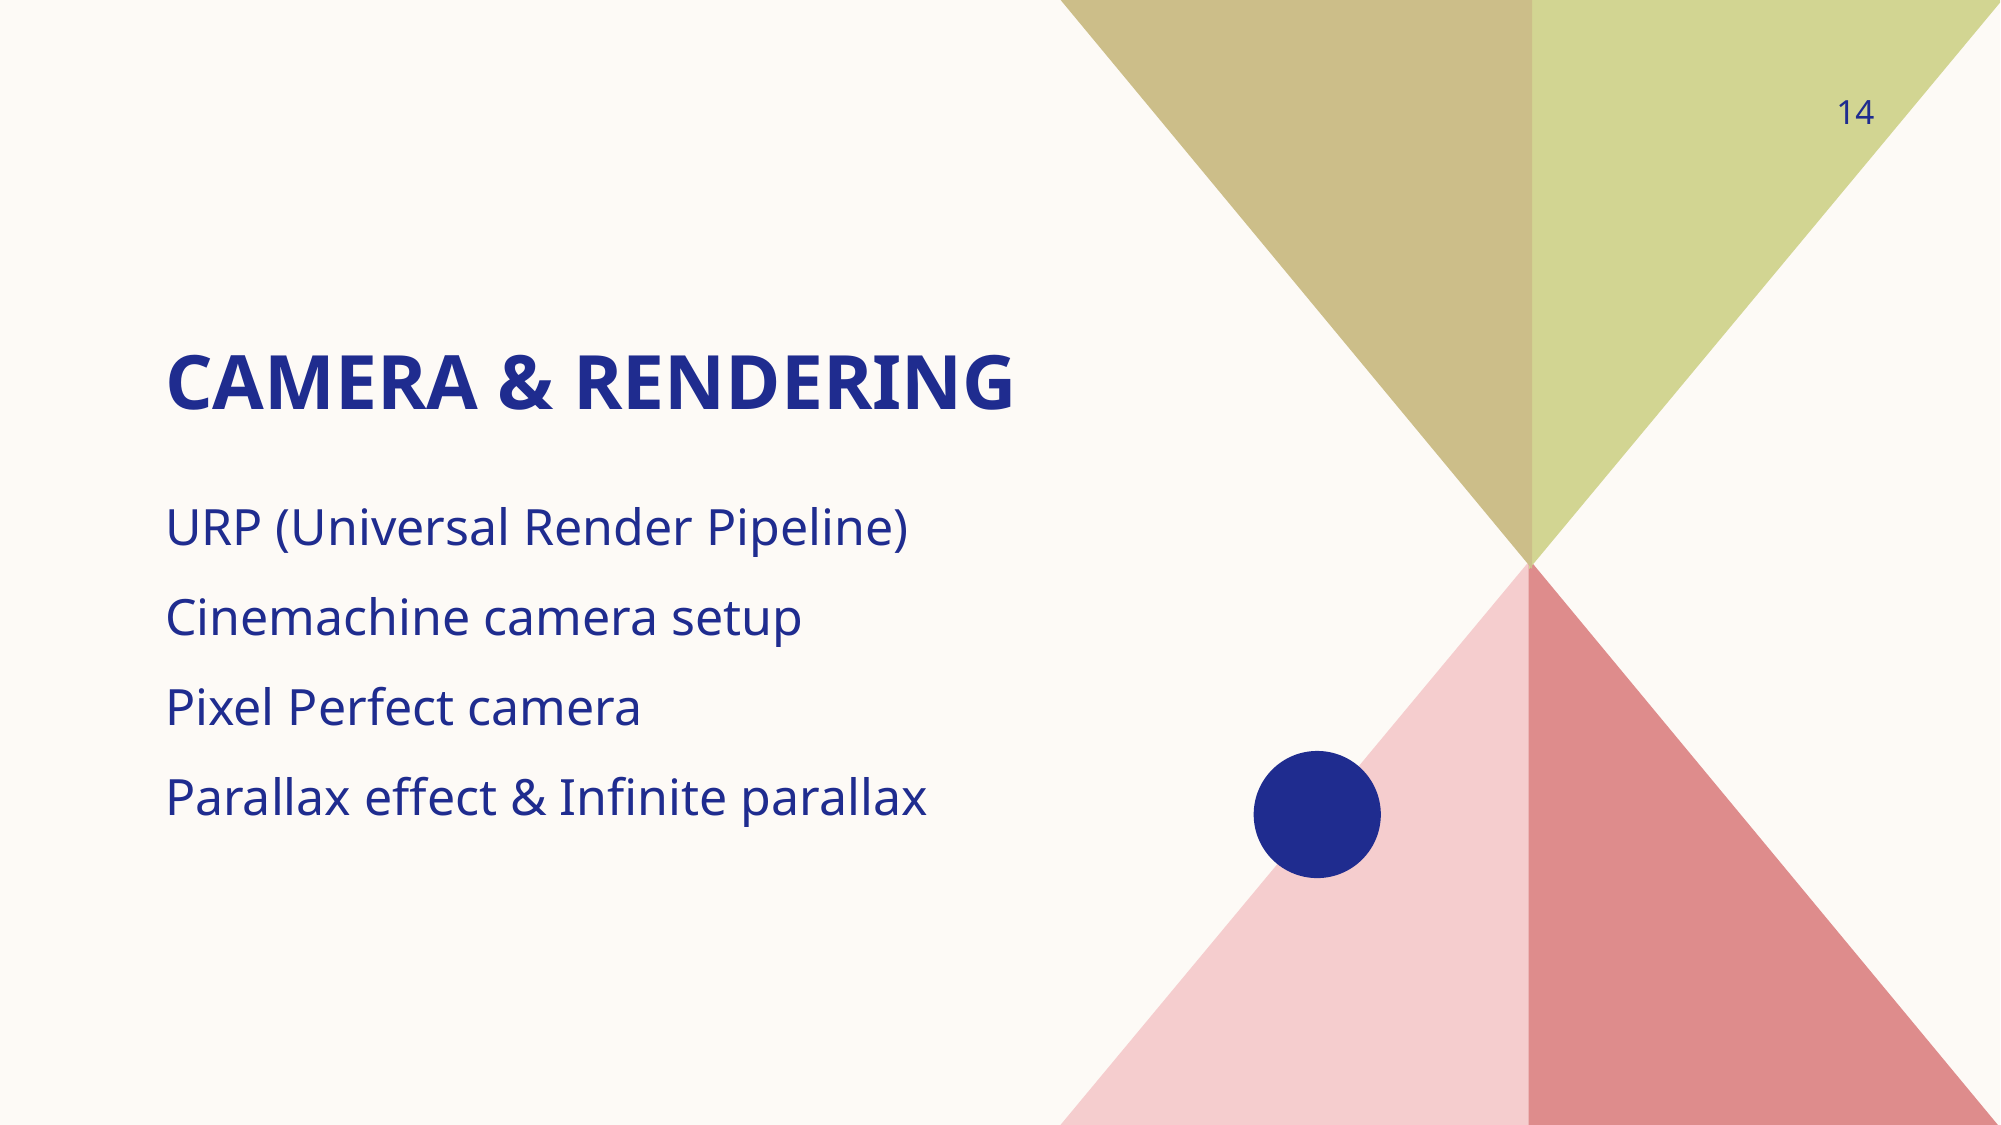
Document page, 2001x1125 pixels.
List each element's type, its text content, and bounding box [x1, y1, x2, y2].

list URP (Universal Render Pipeline) Cinemachine camera setup Pixel Perfect camera Parallax effect & Infinite parallax [150, 464, 1230, 992]
title Camera & Rendering [150, 173, 1230, 425]
slide_number 14 [1699, 75, 1875, 153]
